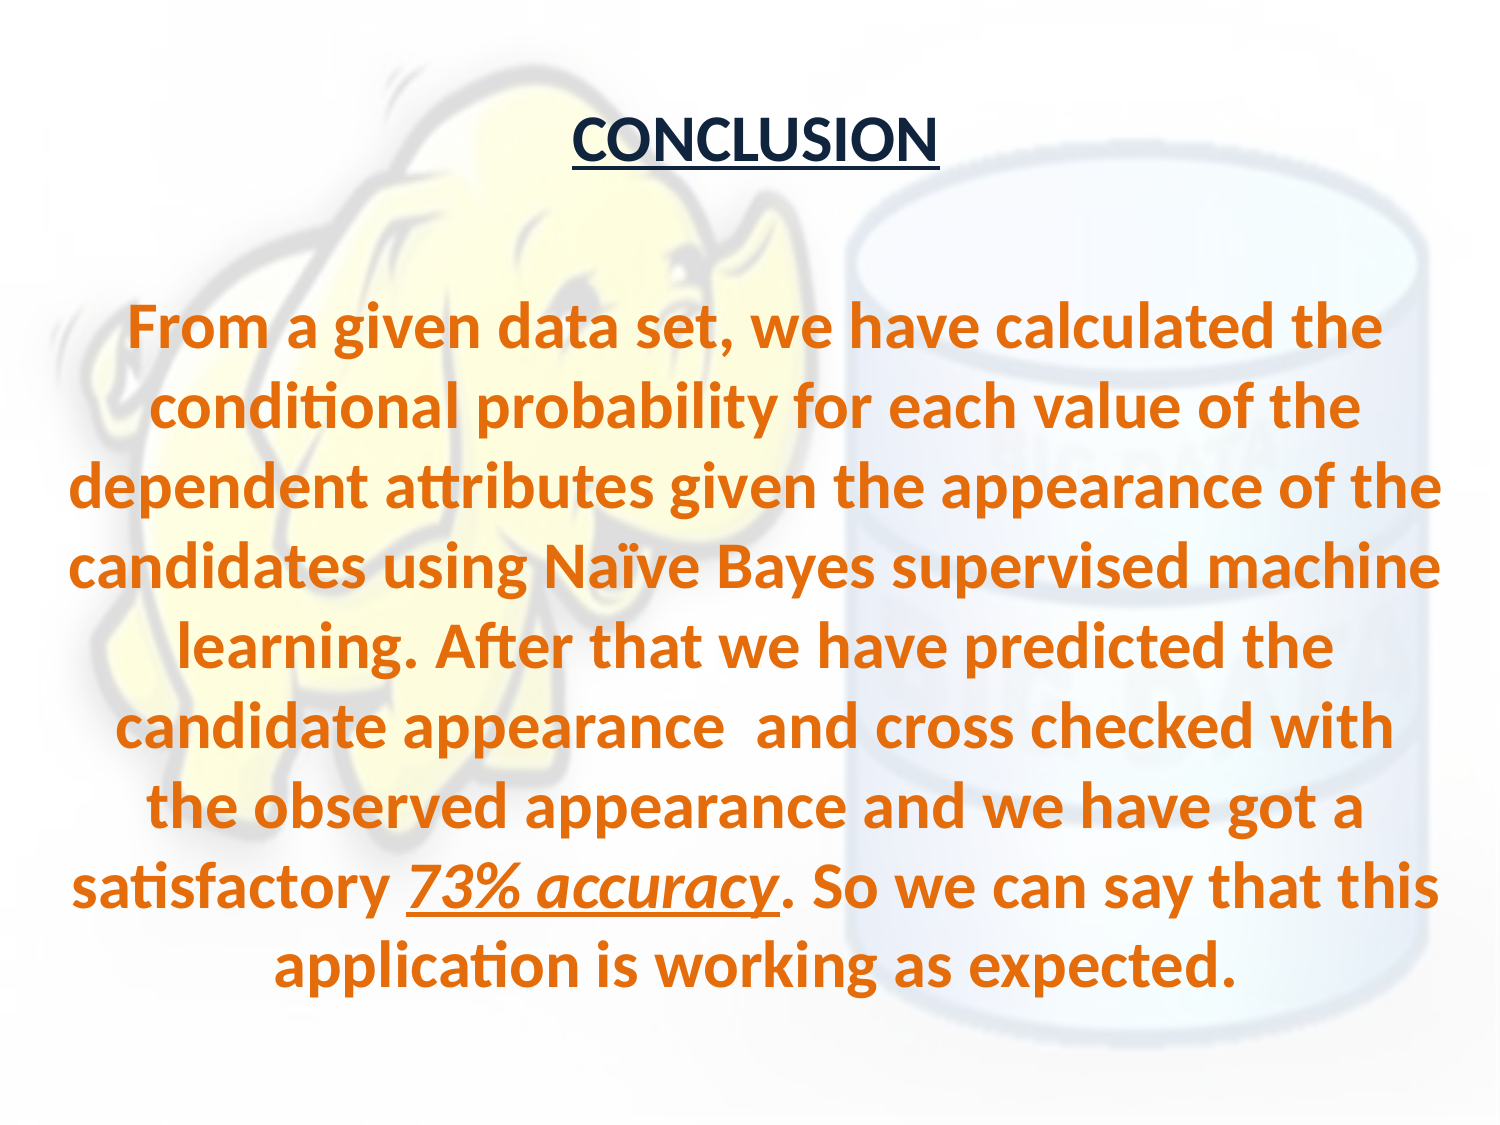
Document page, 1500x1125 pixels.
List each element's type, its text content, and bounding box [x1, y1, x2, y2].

subtitle CONCLUSION From a given data set, we have calculated the conditional probability for each value of the dependent attributes given the appearance of the candidates using Naïve Bayes supervised machine learning. After that we have predicted the candidate appearance and cross checked with the observed appearance and we have got a satisfactory 73% accuracy. So we can say that this application is working as expected. [50, 87, 1463, 1063]
